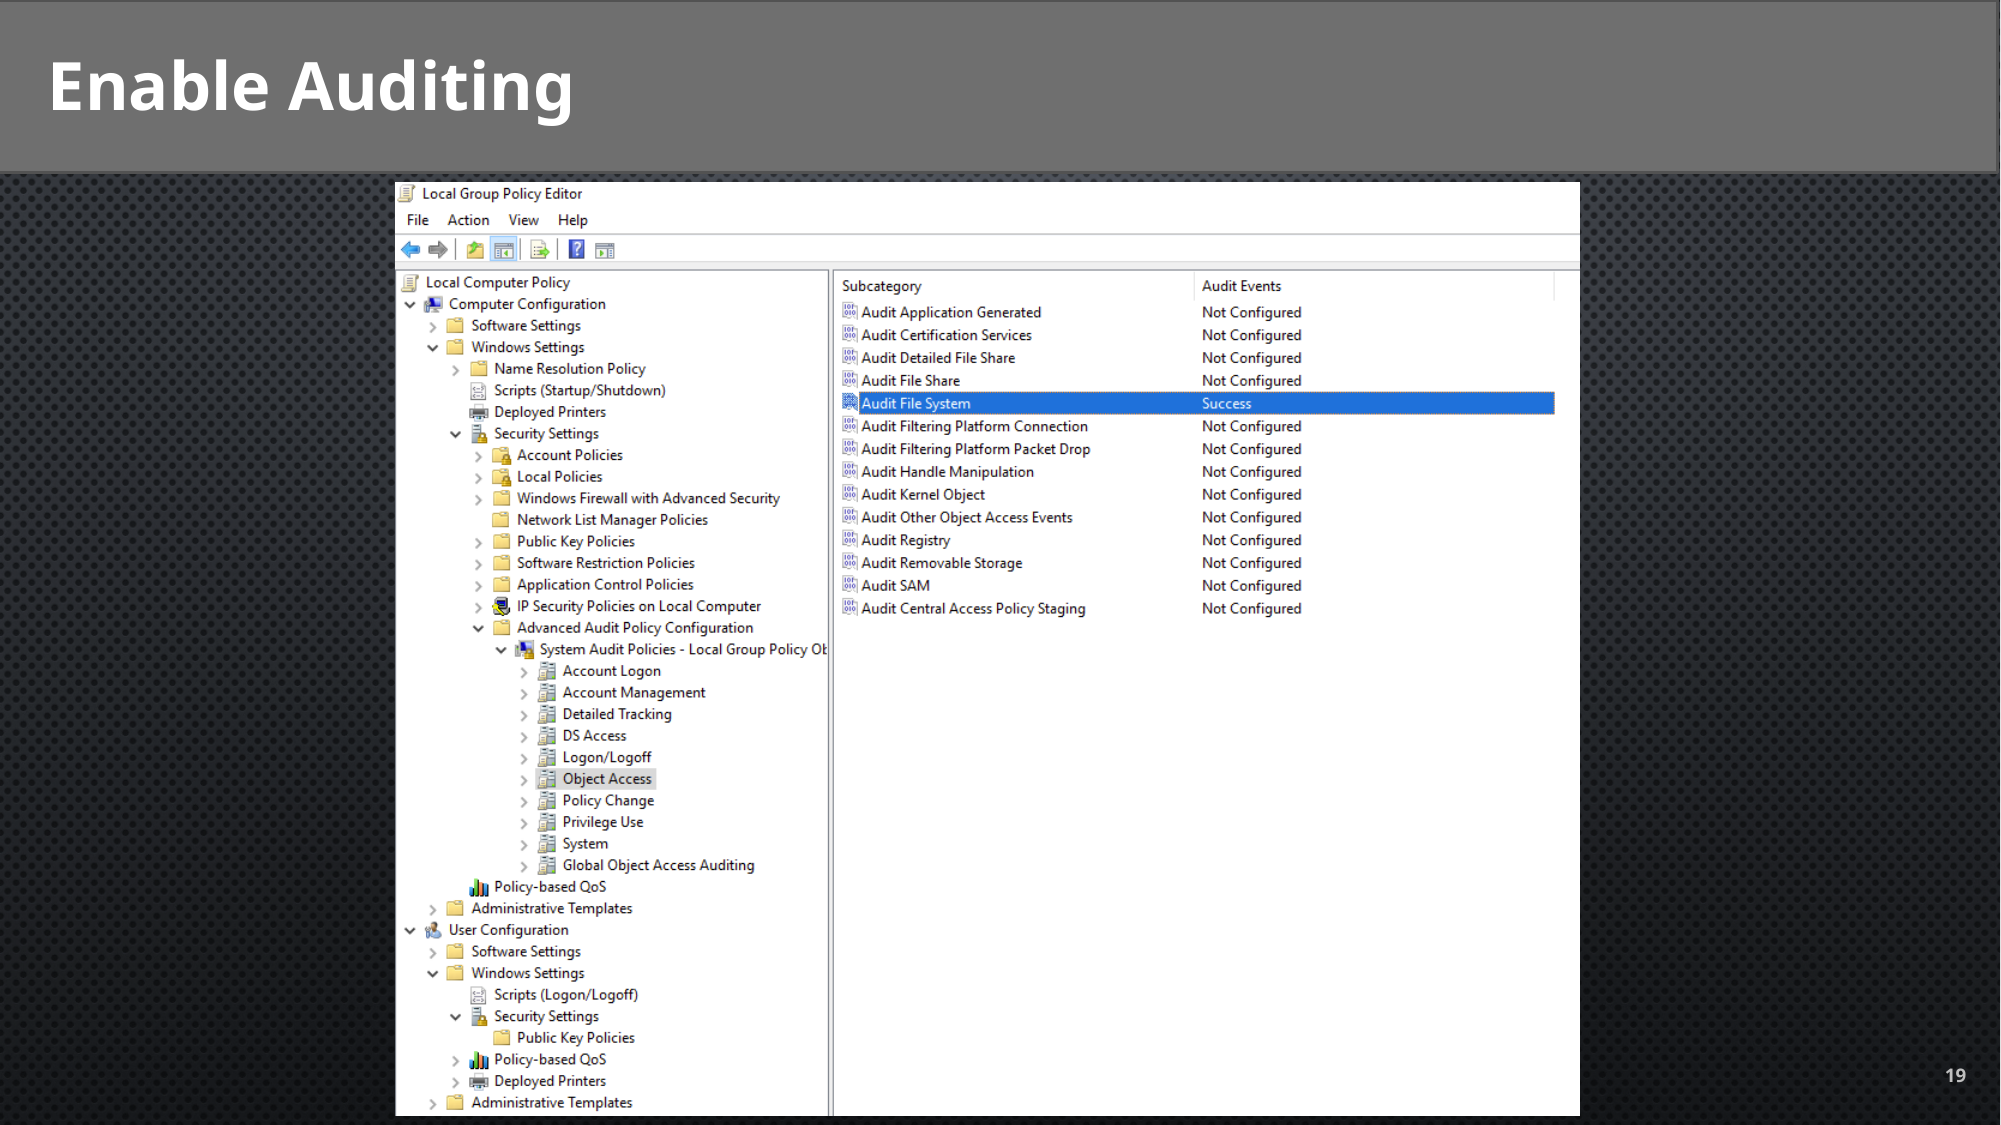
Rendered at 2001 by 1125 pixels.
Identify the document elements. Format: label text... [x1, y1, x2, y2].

picture [395, 182, 1580, 1116]
slide_number 19 [1891, 1046, 1982, 1107]
text_box Enable Auditing [33, 35, 2000, 131]
